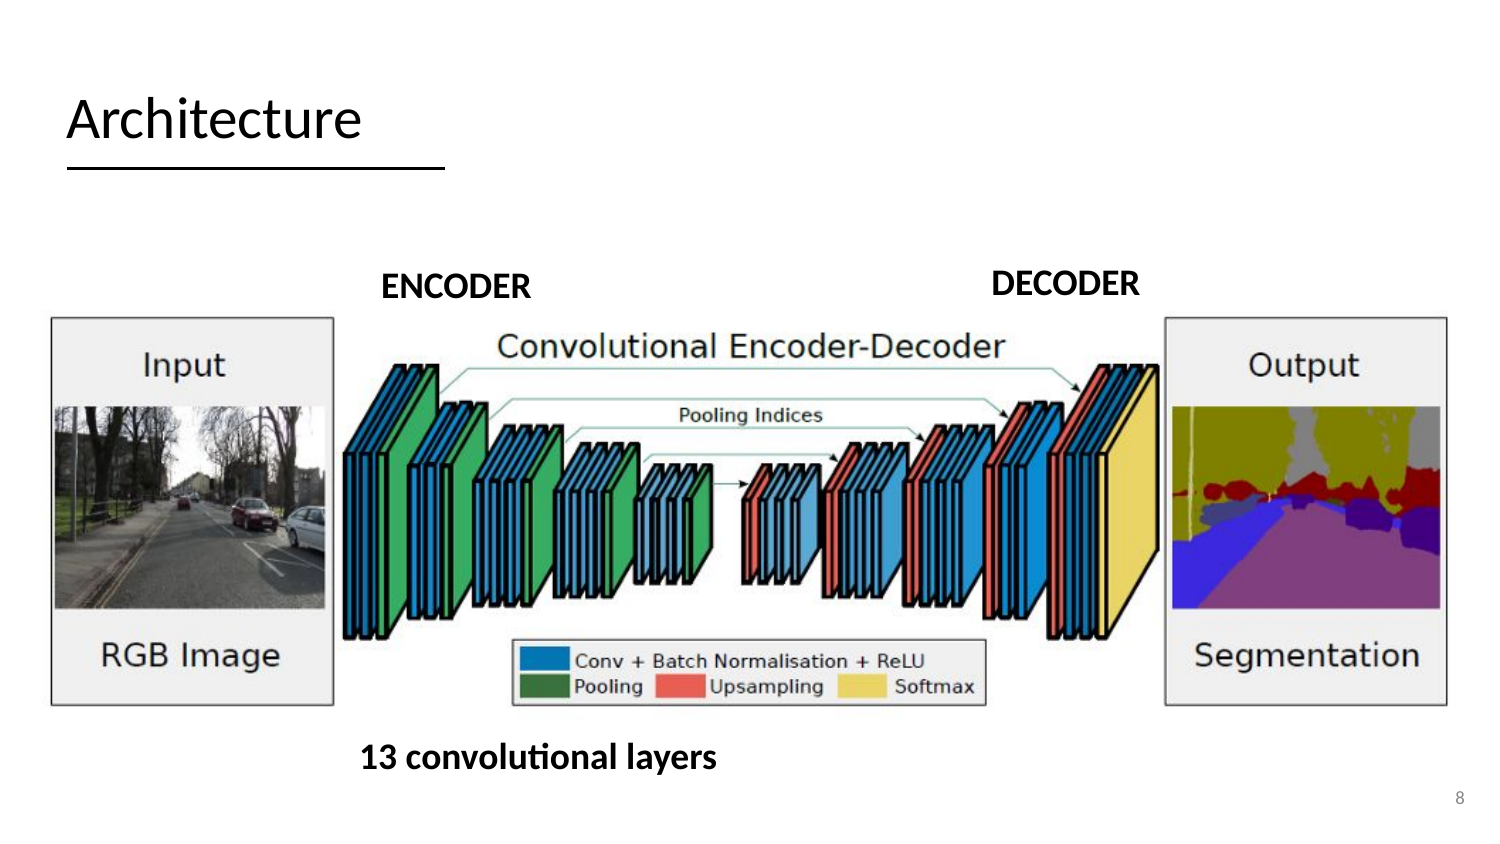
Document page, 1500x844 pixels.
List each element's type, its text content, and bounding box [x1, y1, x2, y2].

text_box ENCODER [366, 251, 750, 309]
list 13 convolutional layers [344, 731, 807, 844]
picture [41, 310, 1459, 723]
slide_number ‹#› [1389, 764, 1480, 830]
title Architecture [51, 72, 1449, 167]
text_box DECODER [976, 250, 1292, 309]
